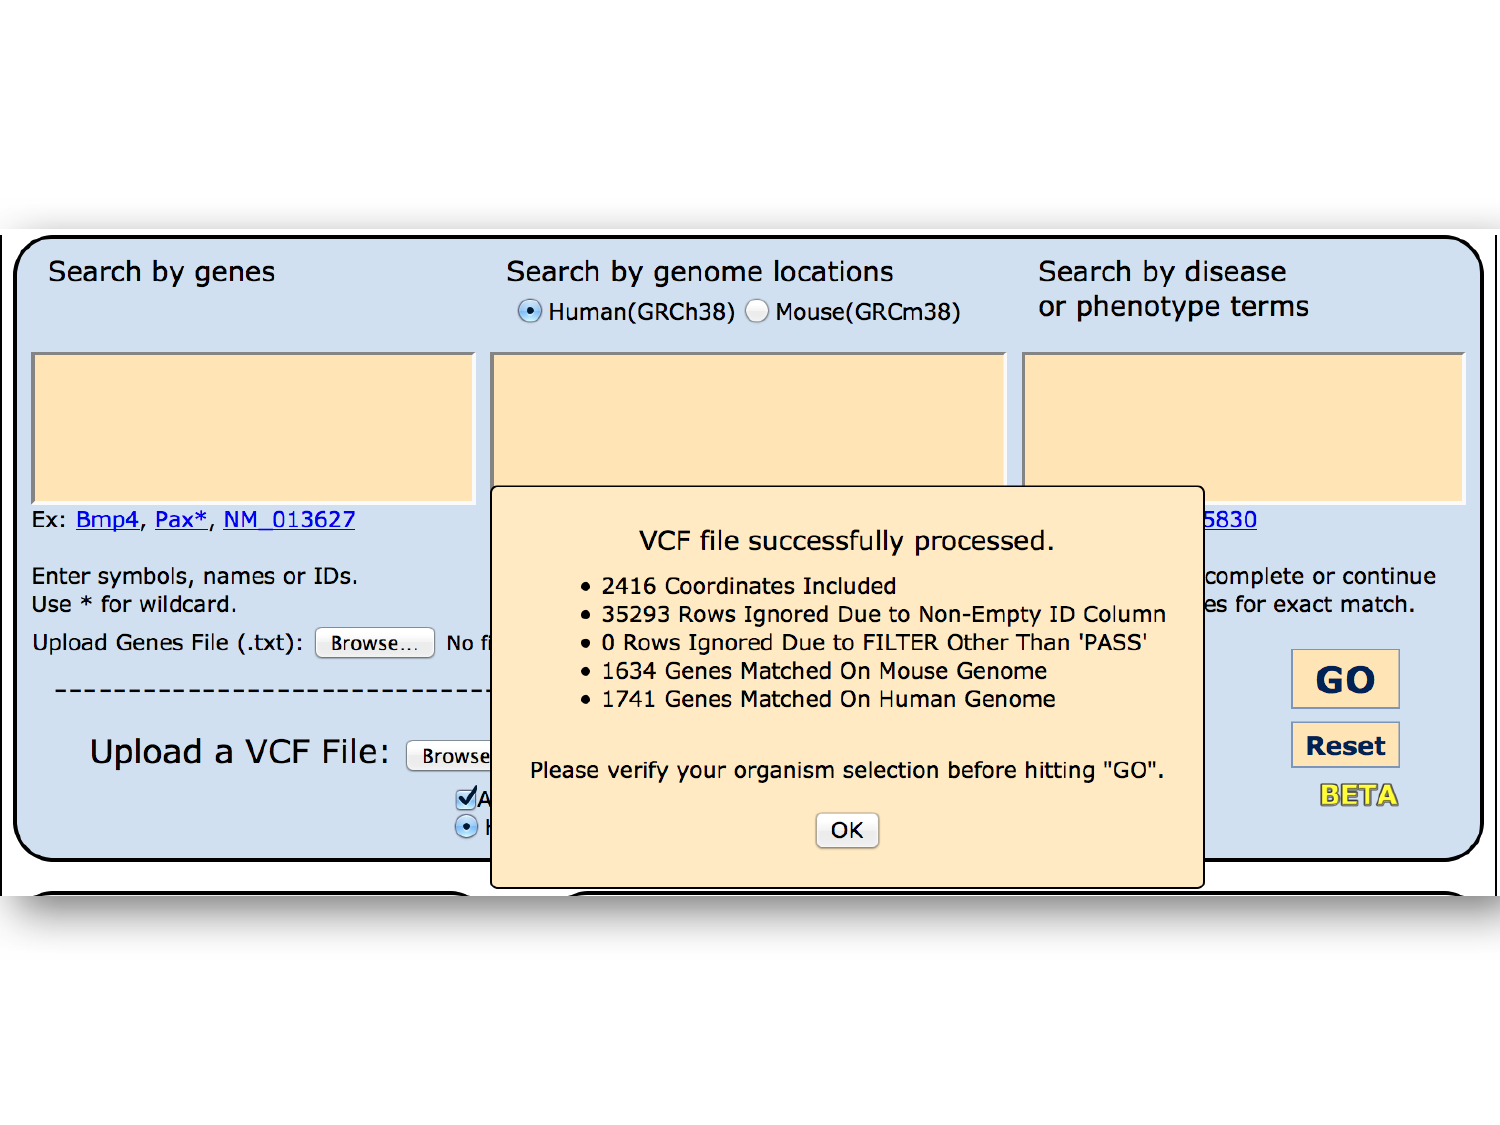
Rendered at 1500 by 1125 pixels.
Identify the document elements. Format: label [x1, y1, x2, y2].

picture [0, 228, 1500, 896]
